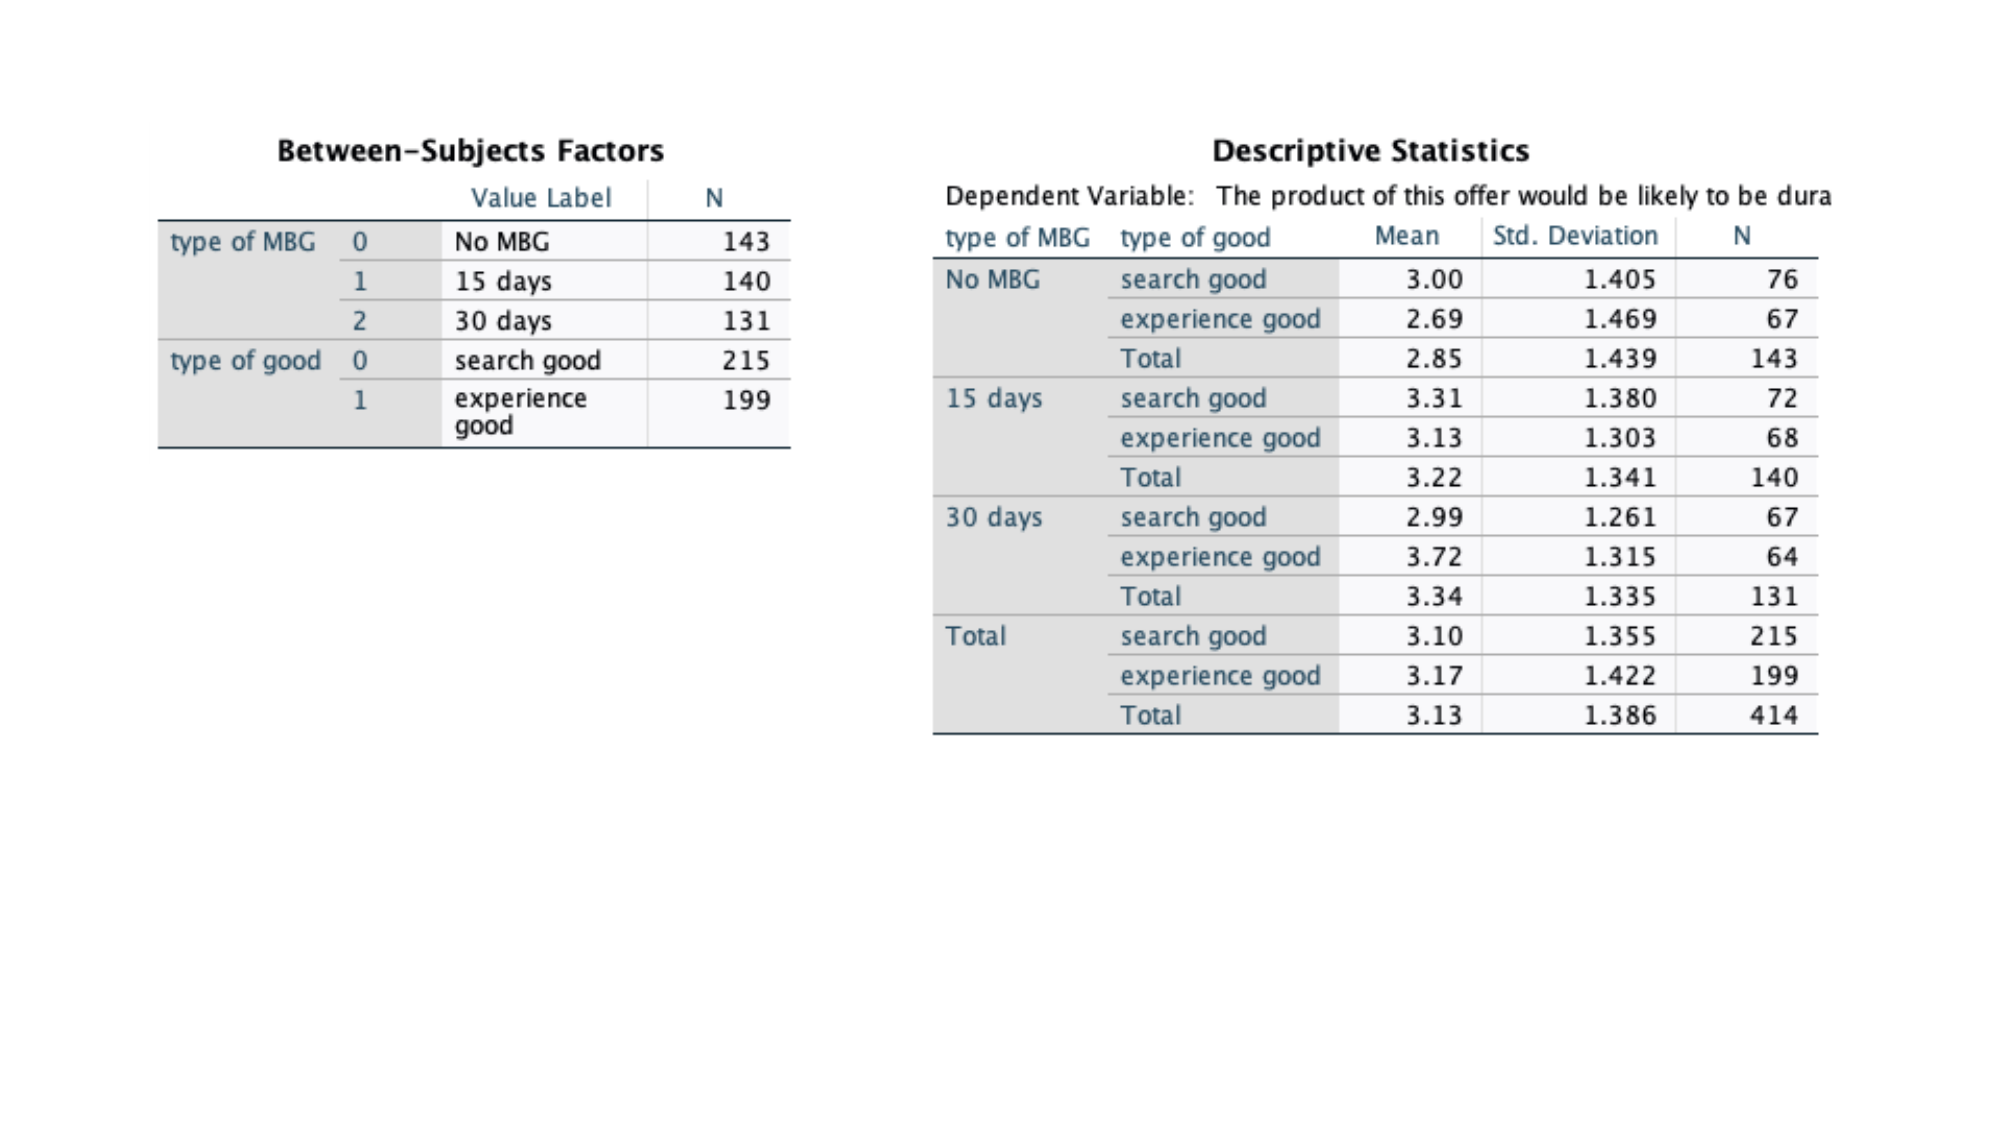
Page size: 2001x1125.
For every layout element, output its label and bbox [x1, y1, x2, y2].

picture [148, 121, 806, 464]
picture [922, 122, 1892, 750]
